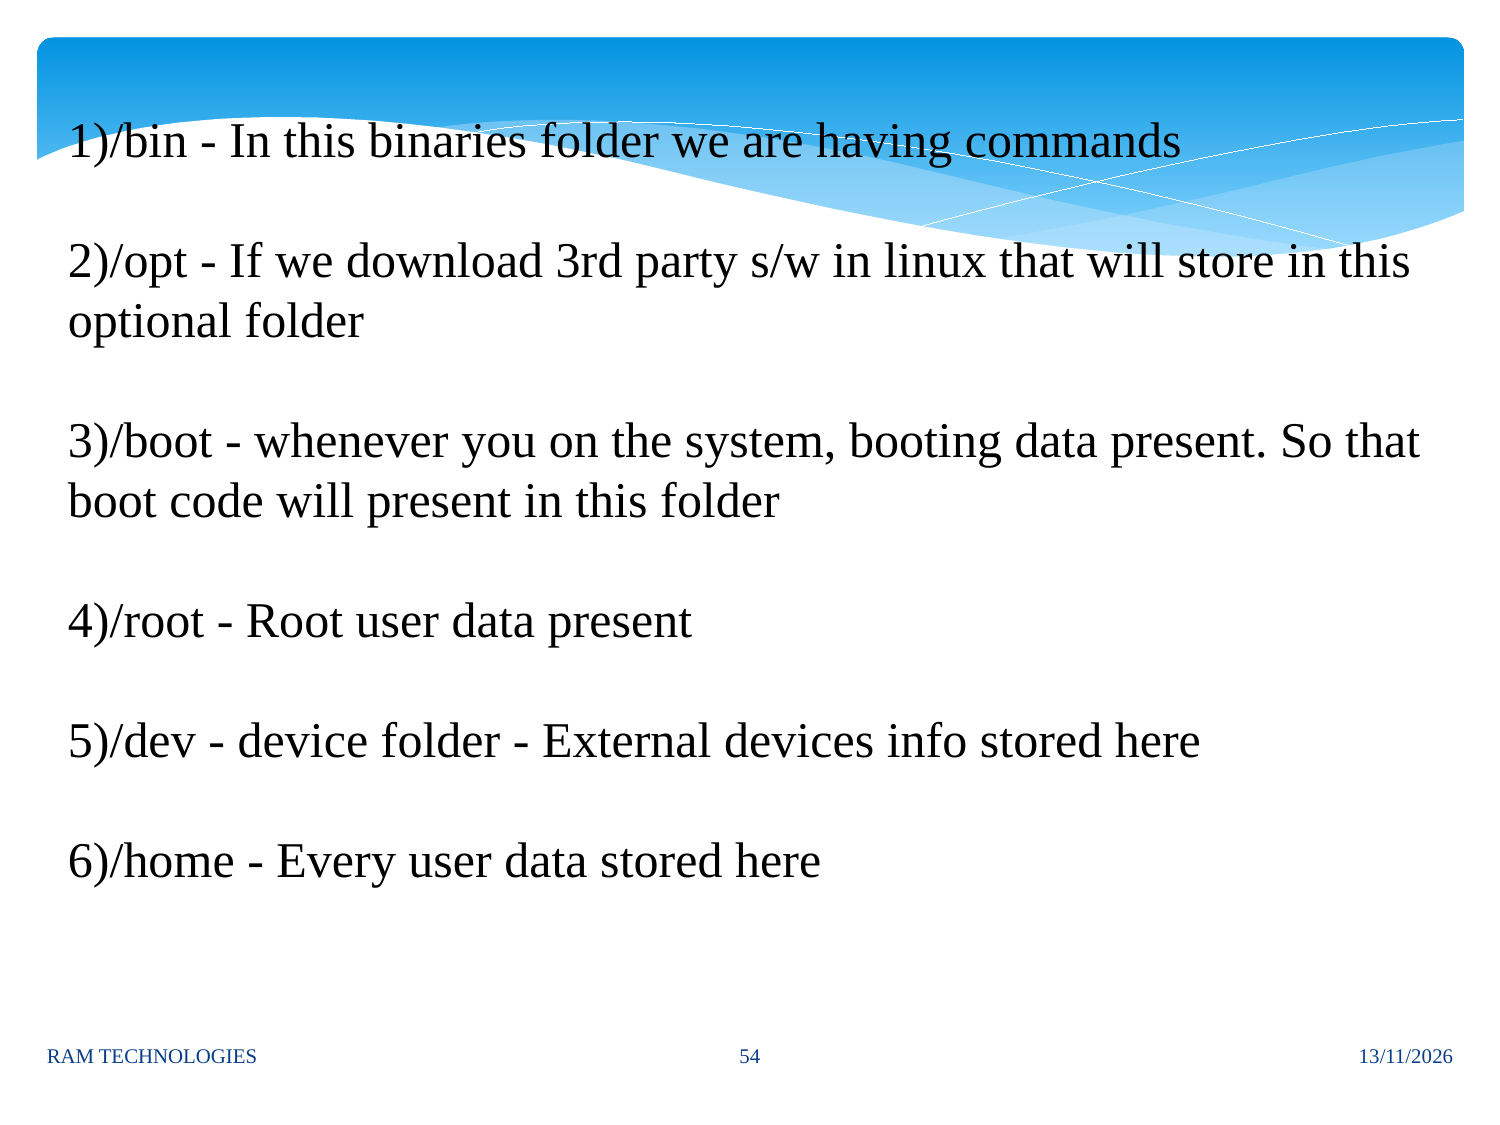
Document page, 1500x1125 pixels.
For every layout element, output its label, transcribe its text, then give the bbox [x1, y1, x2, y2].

slide_number 54 [654, 1025, 846, 1086]
text_box 1)/bin - In this binaries folder we are having commands 2)/opt - If we download 3rd party s/w in linux that will store in this optional folder 3)/boot - whenever you on the system, booting data present. So that boot code will present in this folder 4)/root - Root user data present 5)/dev - device folder - External devices info stored here 6)/home - Every user data stored here [53, 100, 1459, 941]
footer RAM TECHNOLOGIES [31, 1025, 653, 1086]
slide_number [847, 1025, 1469, 1086]
